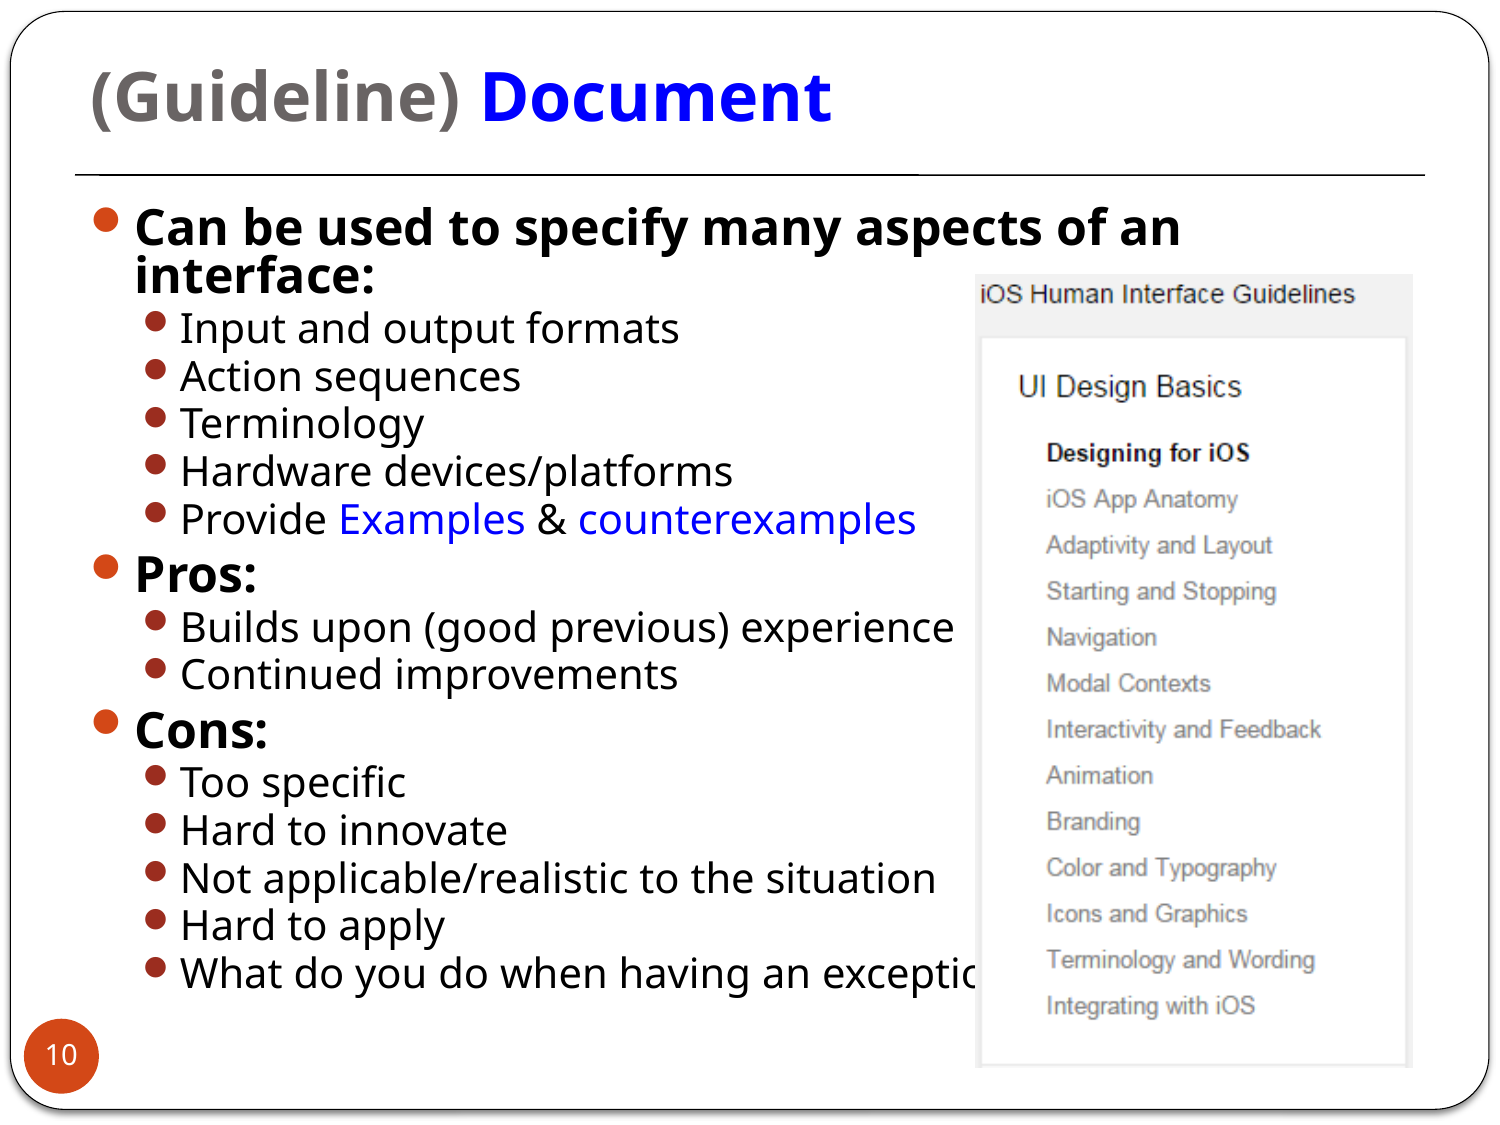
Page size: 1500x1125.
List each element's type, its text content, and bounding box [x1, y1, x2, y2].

picture [974, 274, 1413, 1068]
slide_number 10 [23, 1018, 99, 1094]
list Can be used to specify many aspects of an interface: Input and output formats Action sequences Terminology Hardware devices/platforms Provide Examples & counterexamples Pros: Builds upon (good previous) experience Continued improvements Cons: Too specific Hard to innovate Not applicable/realistic to the situation Hard to apply What do you do when having an exception? [74, 199, 1426, 1013]
title (Guideline) Document [74, 44, 1426, 151]
